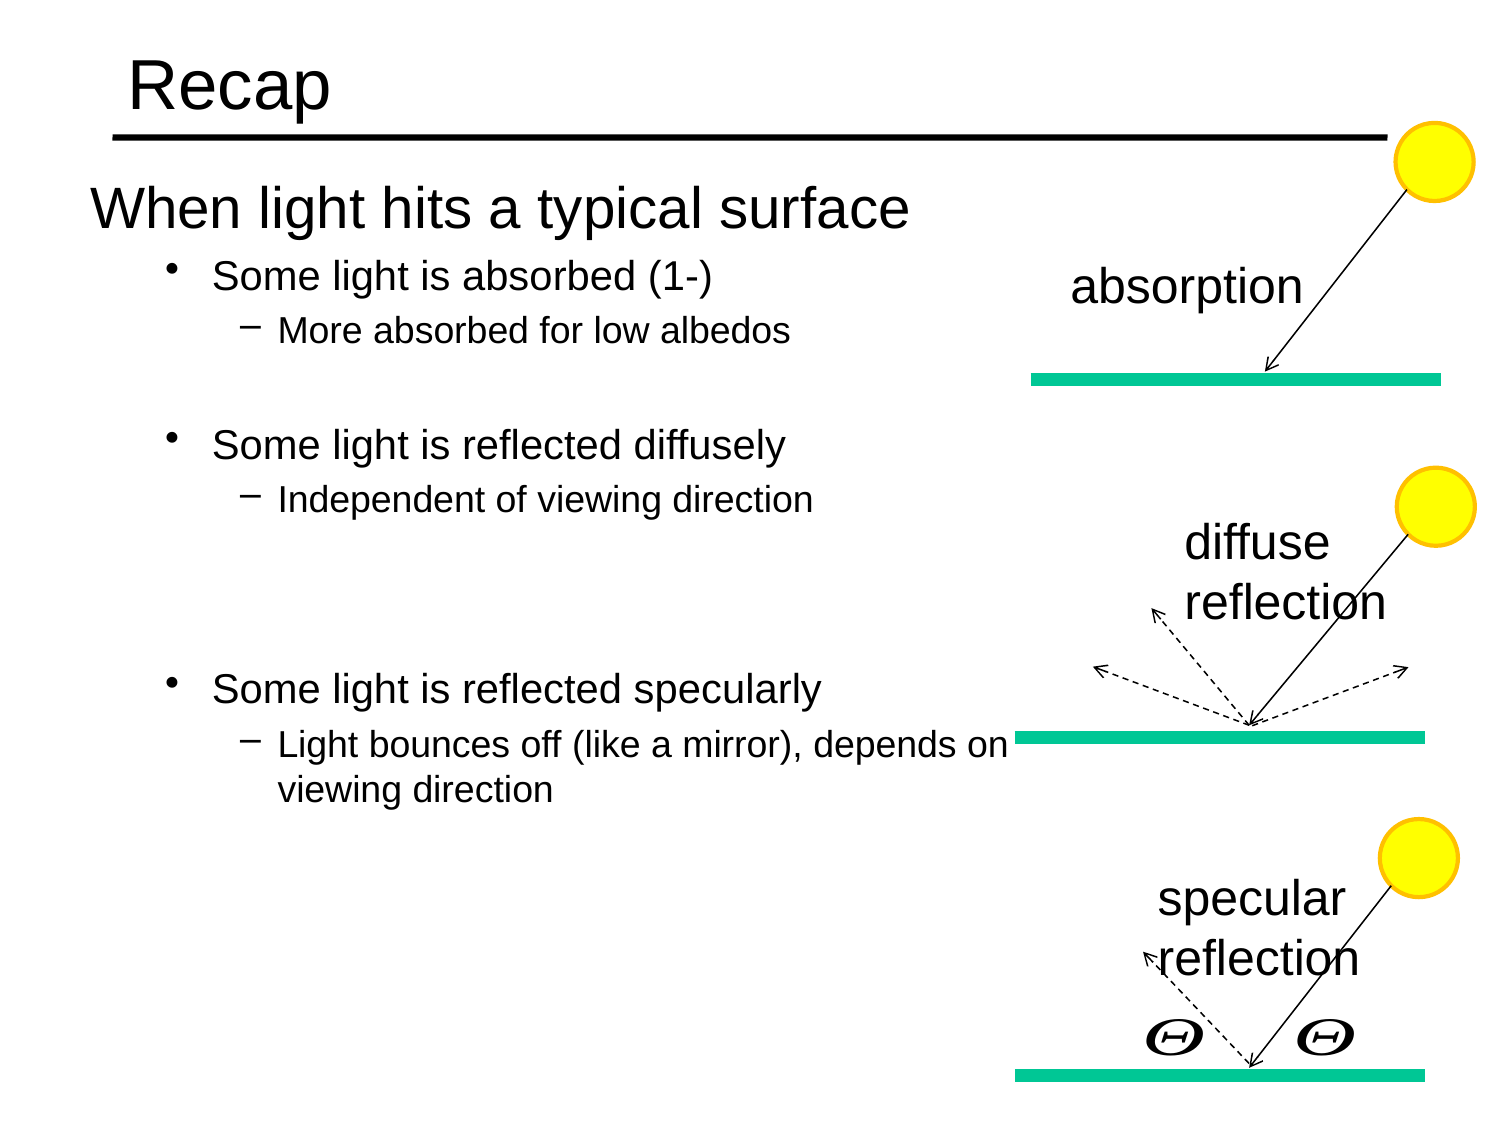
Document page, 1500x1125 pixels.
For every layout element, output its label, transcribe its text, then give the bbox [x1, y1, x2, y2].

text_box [1248, 534, 1409, 666]
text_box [1092, 666, 1250, 726]
text_box absorption [1055, 246, 1259, 321]
text_box [1377, 816, 1461, 894]
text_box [1264, 189, 1408, 372]
text_box [1393, 120, 1476, 204]
text_box [1394, 465, 1477, 548]
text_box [1251, 666, 1409, 726]
text_box specular reflection [1143, 858, 1439, 993]
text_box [1248, 885, 1392, 1068]
title Recap [112, 12, 1388, 150]
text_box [1142, 951, 1250, 1064]
text_box diffuse reflection [1169, 502, 1430, 637]
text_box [1141, 617, 1260, 665]
